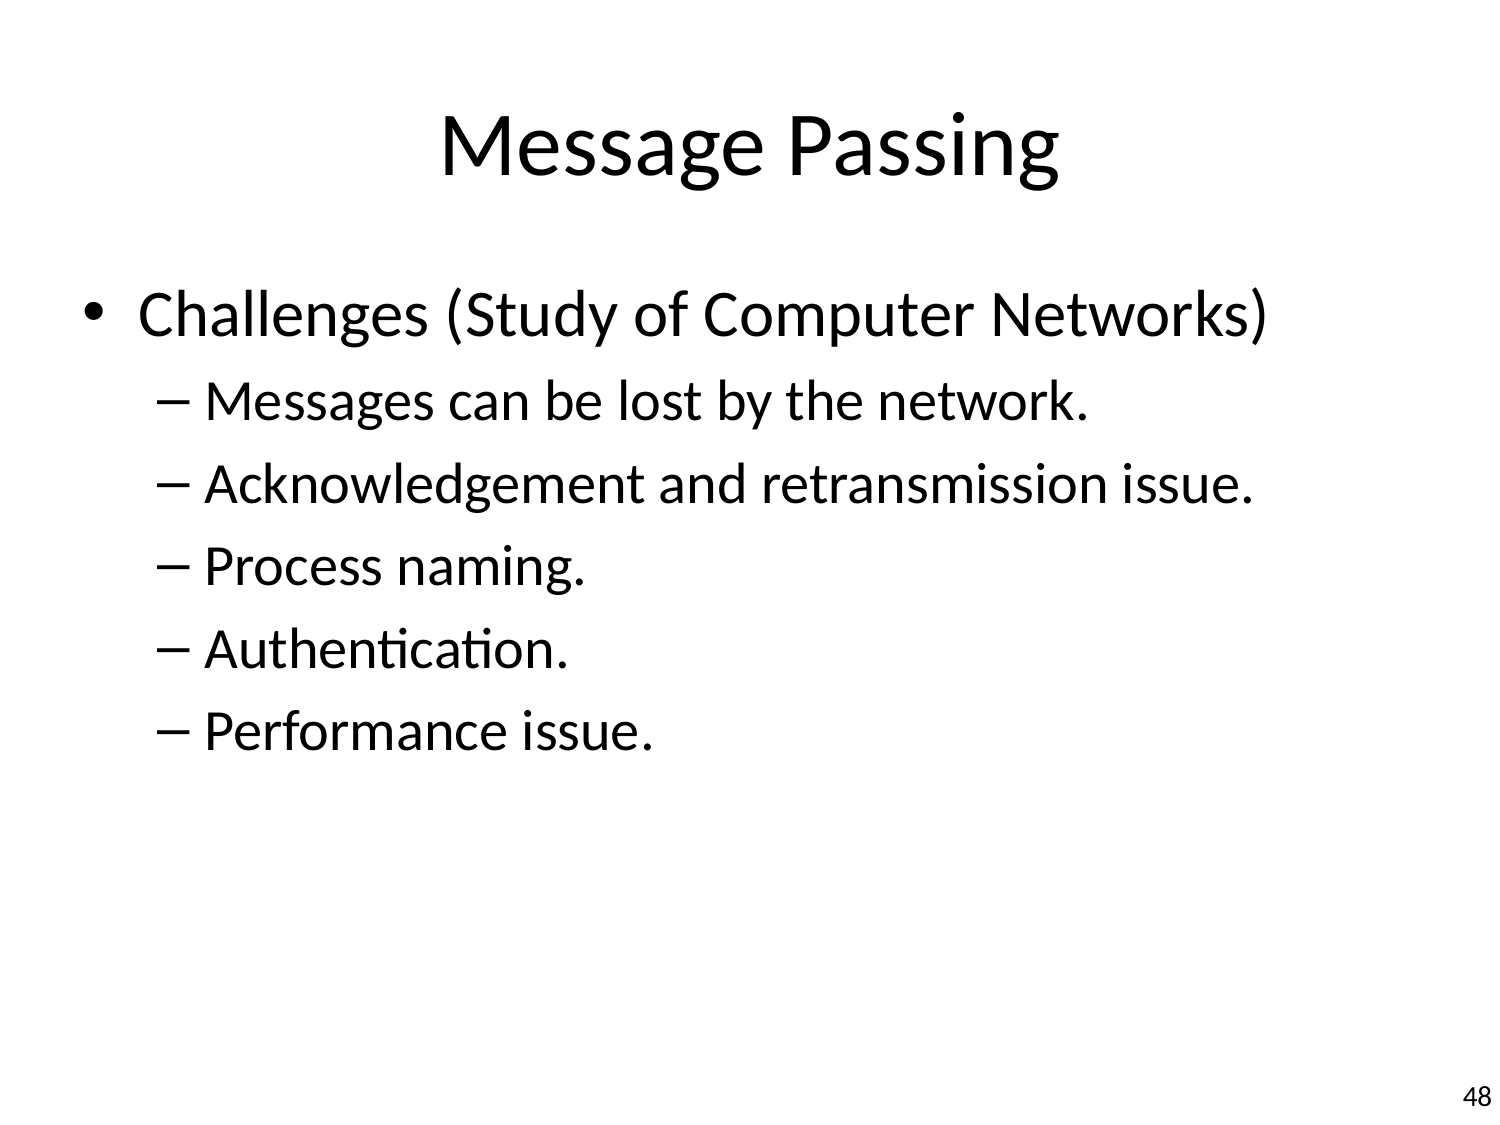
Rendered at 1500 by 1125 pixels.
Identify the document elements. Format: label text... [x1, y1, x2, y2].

title Message Passing [74, 44, 1426, 234]
slide_number 48 [1453, 1070, 1500, 1119]
list Challenges (Study of Computer Networks) Messages can be lost by the network. Acknowledgement and retransmission issue. Process naming. Authentication. Performance issue. [74, 261, 1426, 1006]
